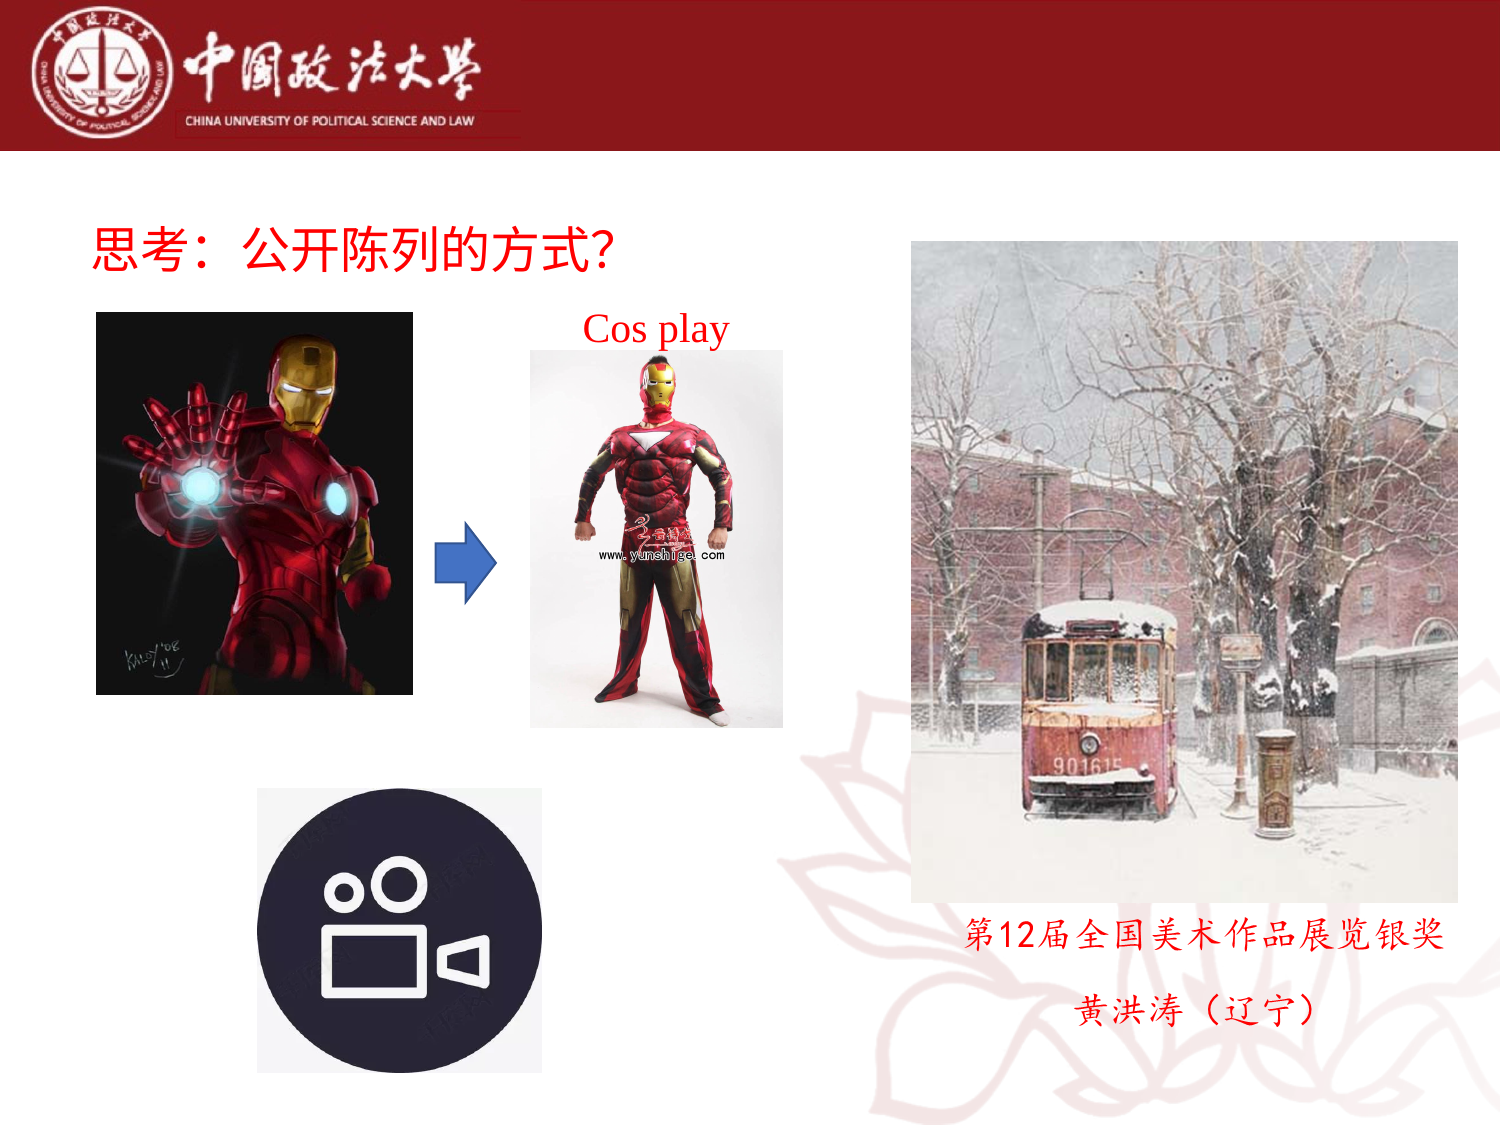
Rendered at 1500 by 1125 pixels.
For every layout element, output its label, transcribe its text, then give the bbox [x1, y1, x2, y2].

picture [530, 241, 1500, 1125]
picture [96, 312, 413, 695]
text_box [434, 520, 498, 606]
picture [257, 788, 542, 1073]
text_box 思考：公开陈列的方式？ [74, 175, 1425, 328]
picture [0, 0, 1500, 151]
text_box Cos play [528, 268, 785, 359]
